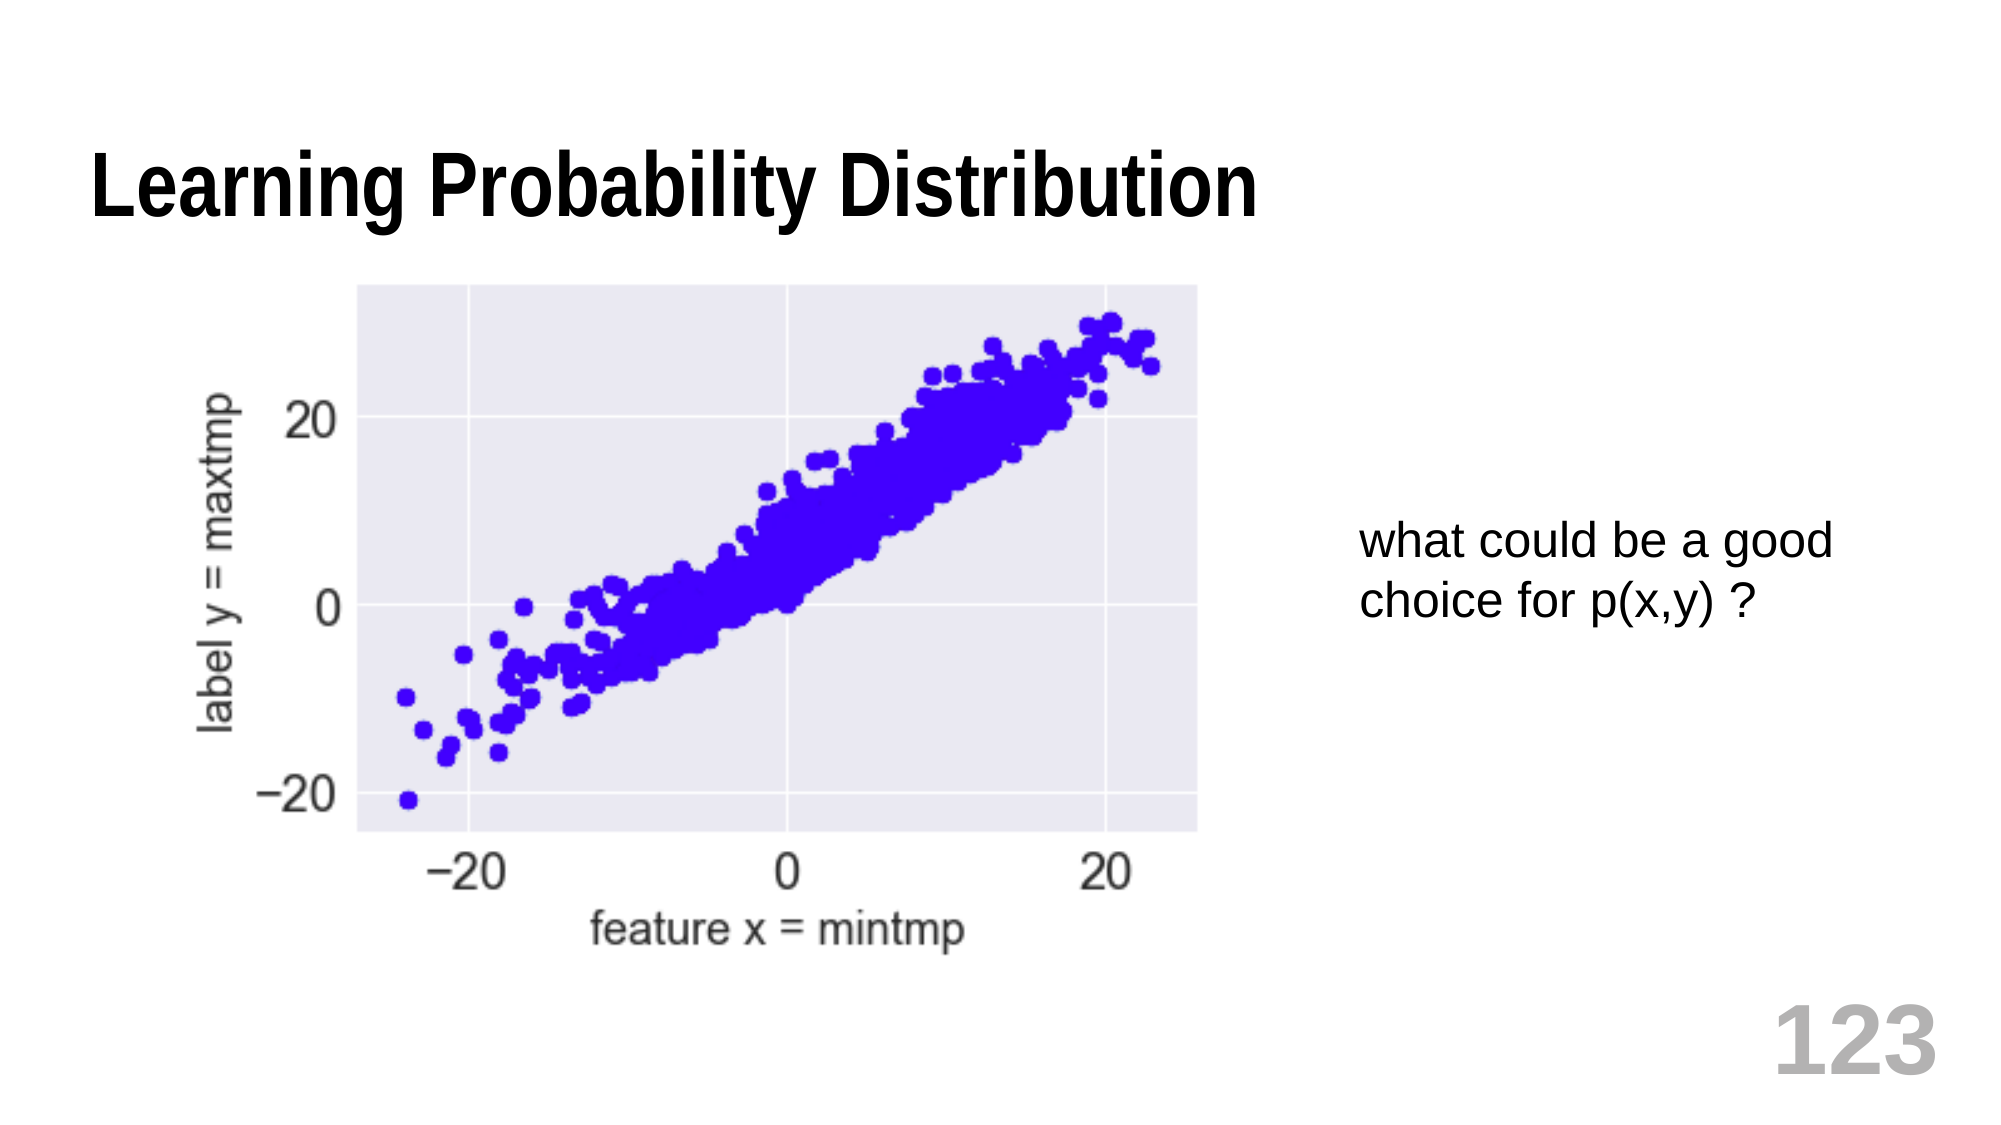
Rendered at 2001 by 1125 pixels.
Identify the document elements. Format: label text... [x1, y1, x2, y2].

title Learning Probability Distribution [90, 137, 1910, 238]
slide_number 123 [1638, 987, 1946, 1083]
text_box what could be a good choice for p(x,y) ? [1344, 499, 1864, 635]
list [91, 272, 1321, 988]
